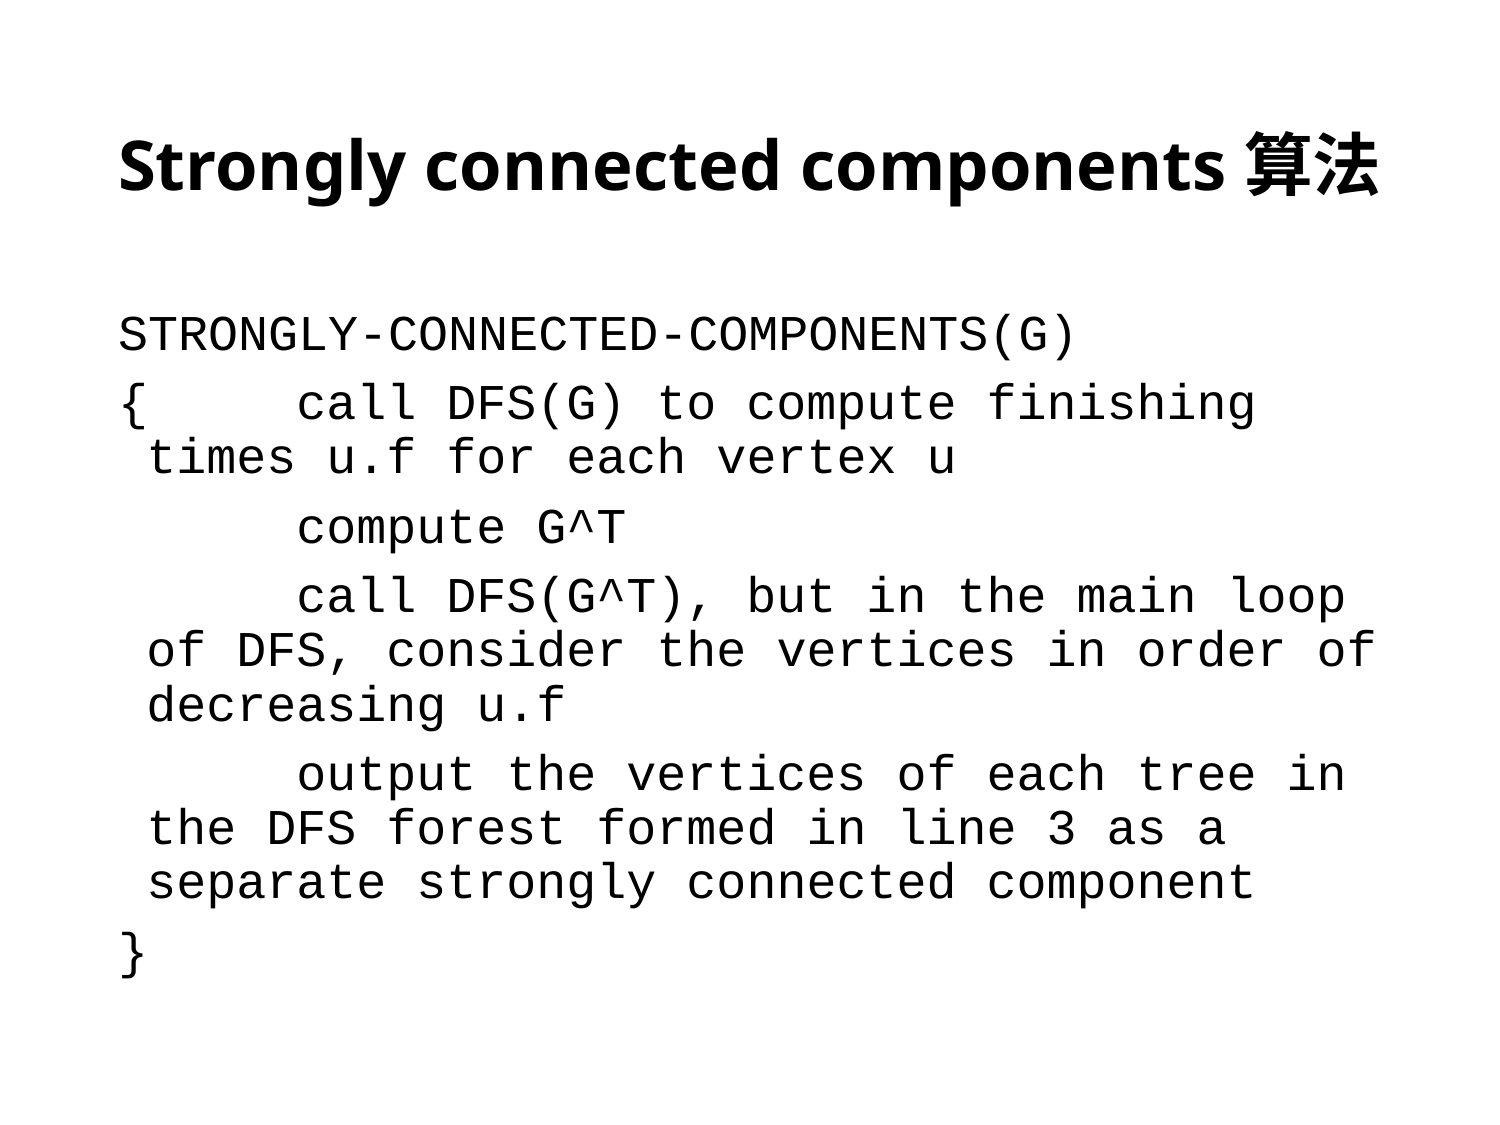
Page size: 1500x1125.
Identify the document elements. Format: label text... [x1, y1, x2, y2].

list STRONGLY-CONNECTED-COMPONENTS(G) { call DFS(G) to compute finishing times u.f for each vertex u compute G^T call DFS(G^T), but in the main loop of DFS, consider the vertices in order of decreasing u.f output the vertices of each tree in the DFS forest formed in line 3 as a separate strongly connected component } [103, 299, 1397, 1014]
title Strongly connected components算法 [103, 59, 1397, 278]
